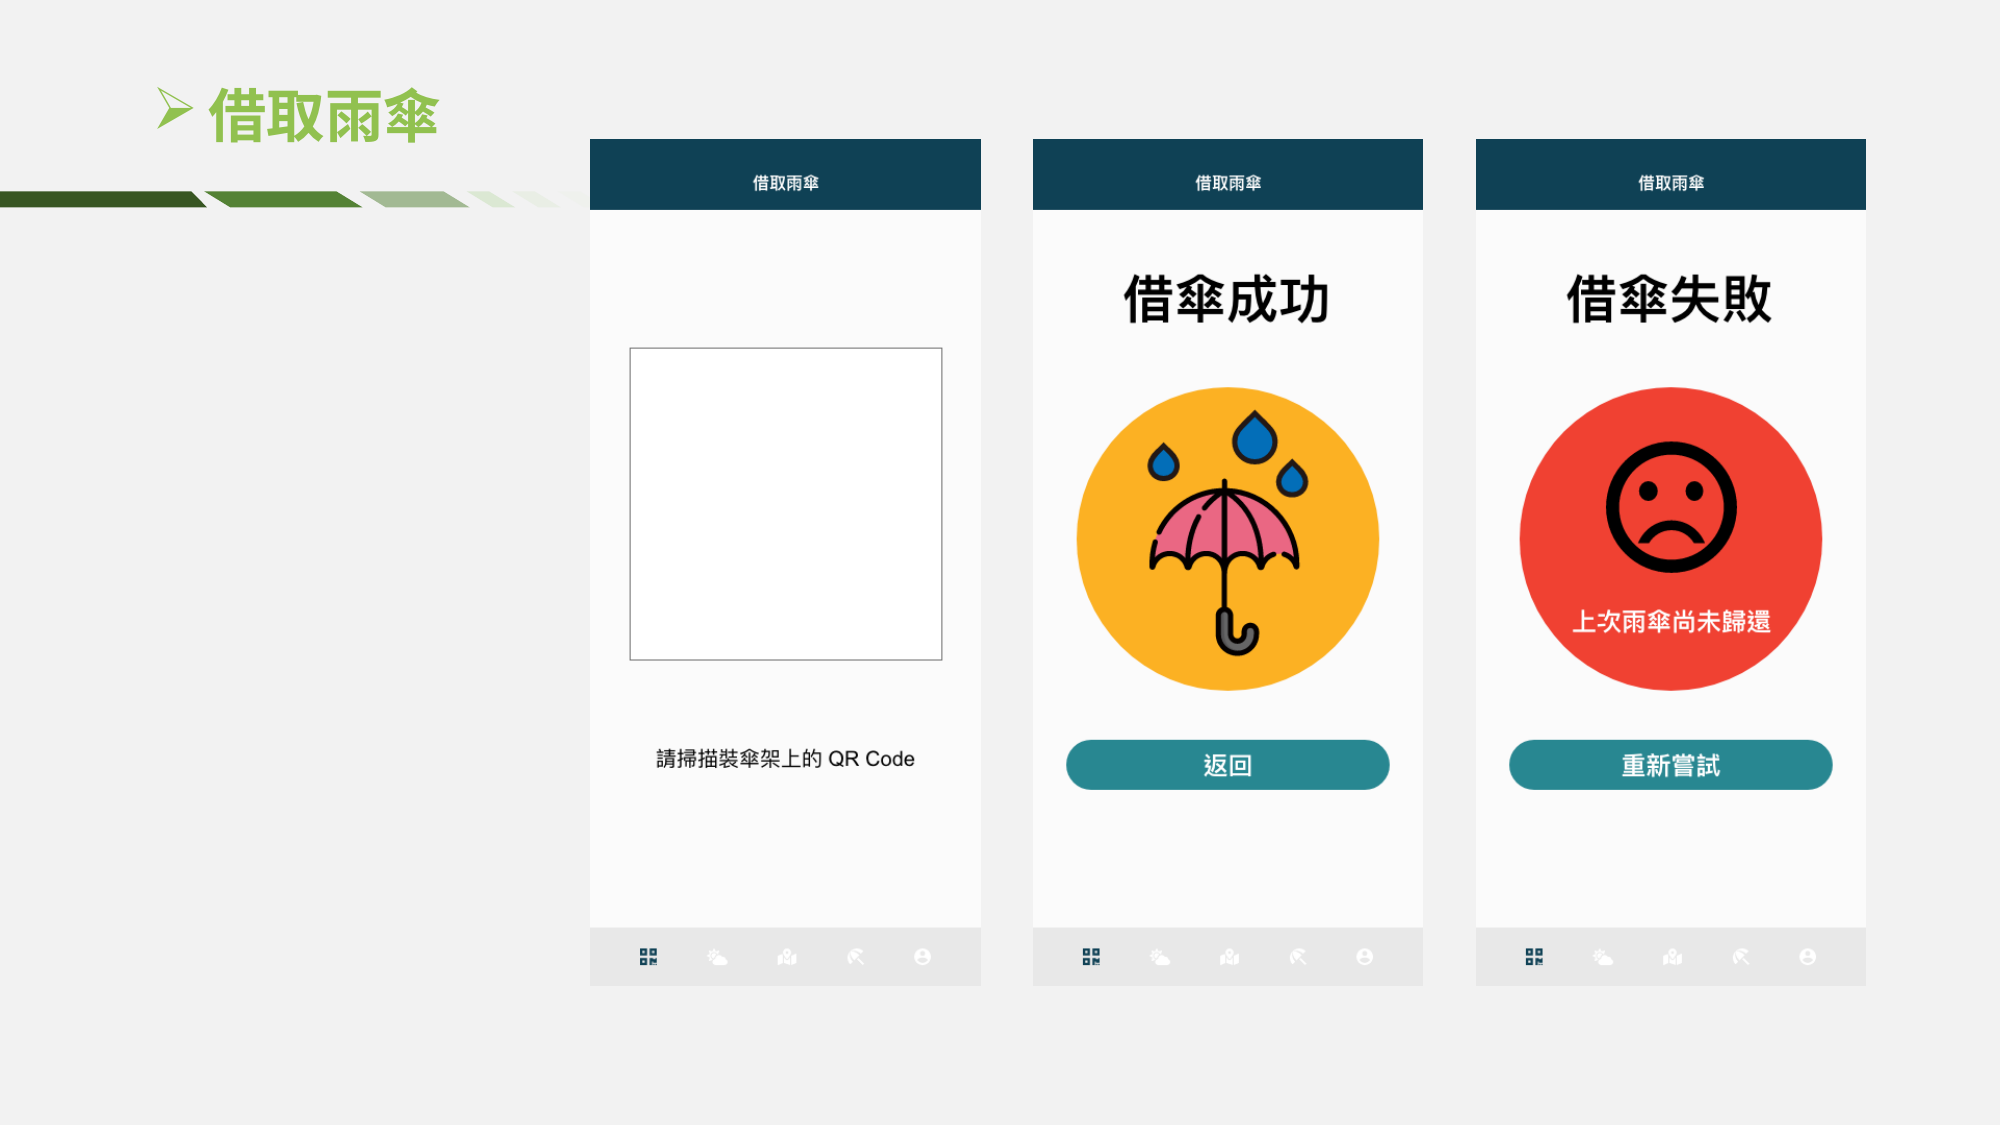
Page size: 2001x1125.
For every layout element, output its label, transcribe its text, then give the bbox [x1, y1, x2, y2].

title 借取雨傘 [137, 59, 1863, 178]
picture [1476, 139, 1866, 986]
picture [590, 139, 981, 986]
picture [1033, 139, 1424, 986]
